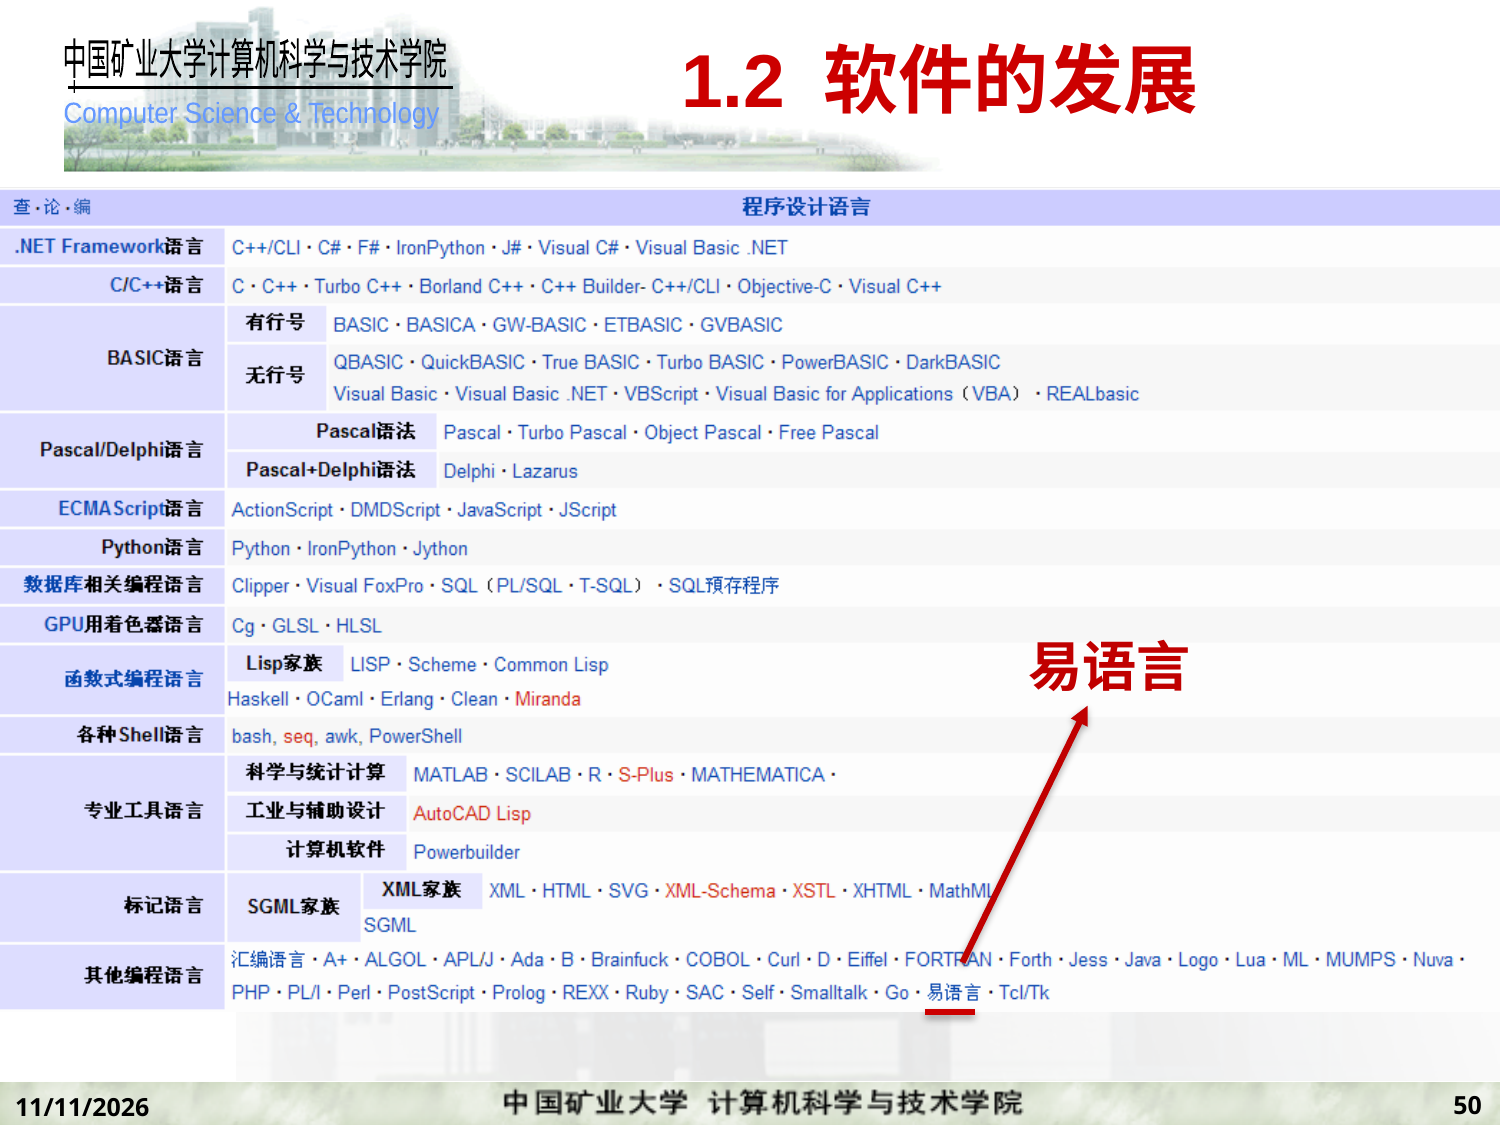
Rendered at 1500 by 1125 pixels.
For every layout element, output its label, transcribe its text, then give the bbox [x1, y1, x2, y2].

picture [64, 0, 954, 175]
picture [67, 50, 73, 60]
picture [0, 1082, 1364, 1125]
title 1.2 软件的发展 [478, 14, 1402, 141]
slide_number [0, 1083, 313, 1125]
picture [76, 50, 82, 60]
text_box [962, 705, 1088, 963]
slide_number 50 [1364, 1082, 1500, 1125]
picture [0, 187, 1500, 1013]
